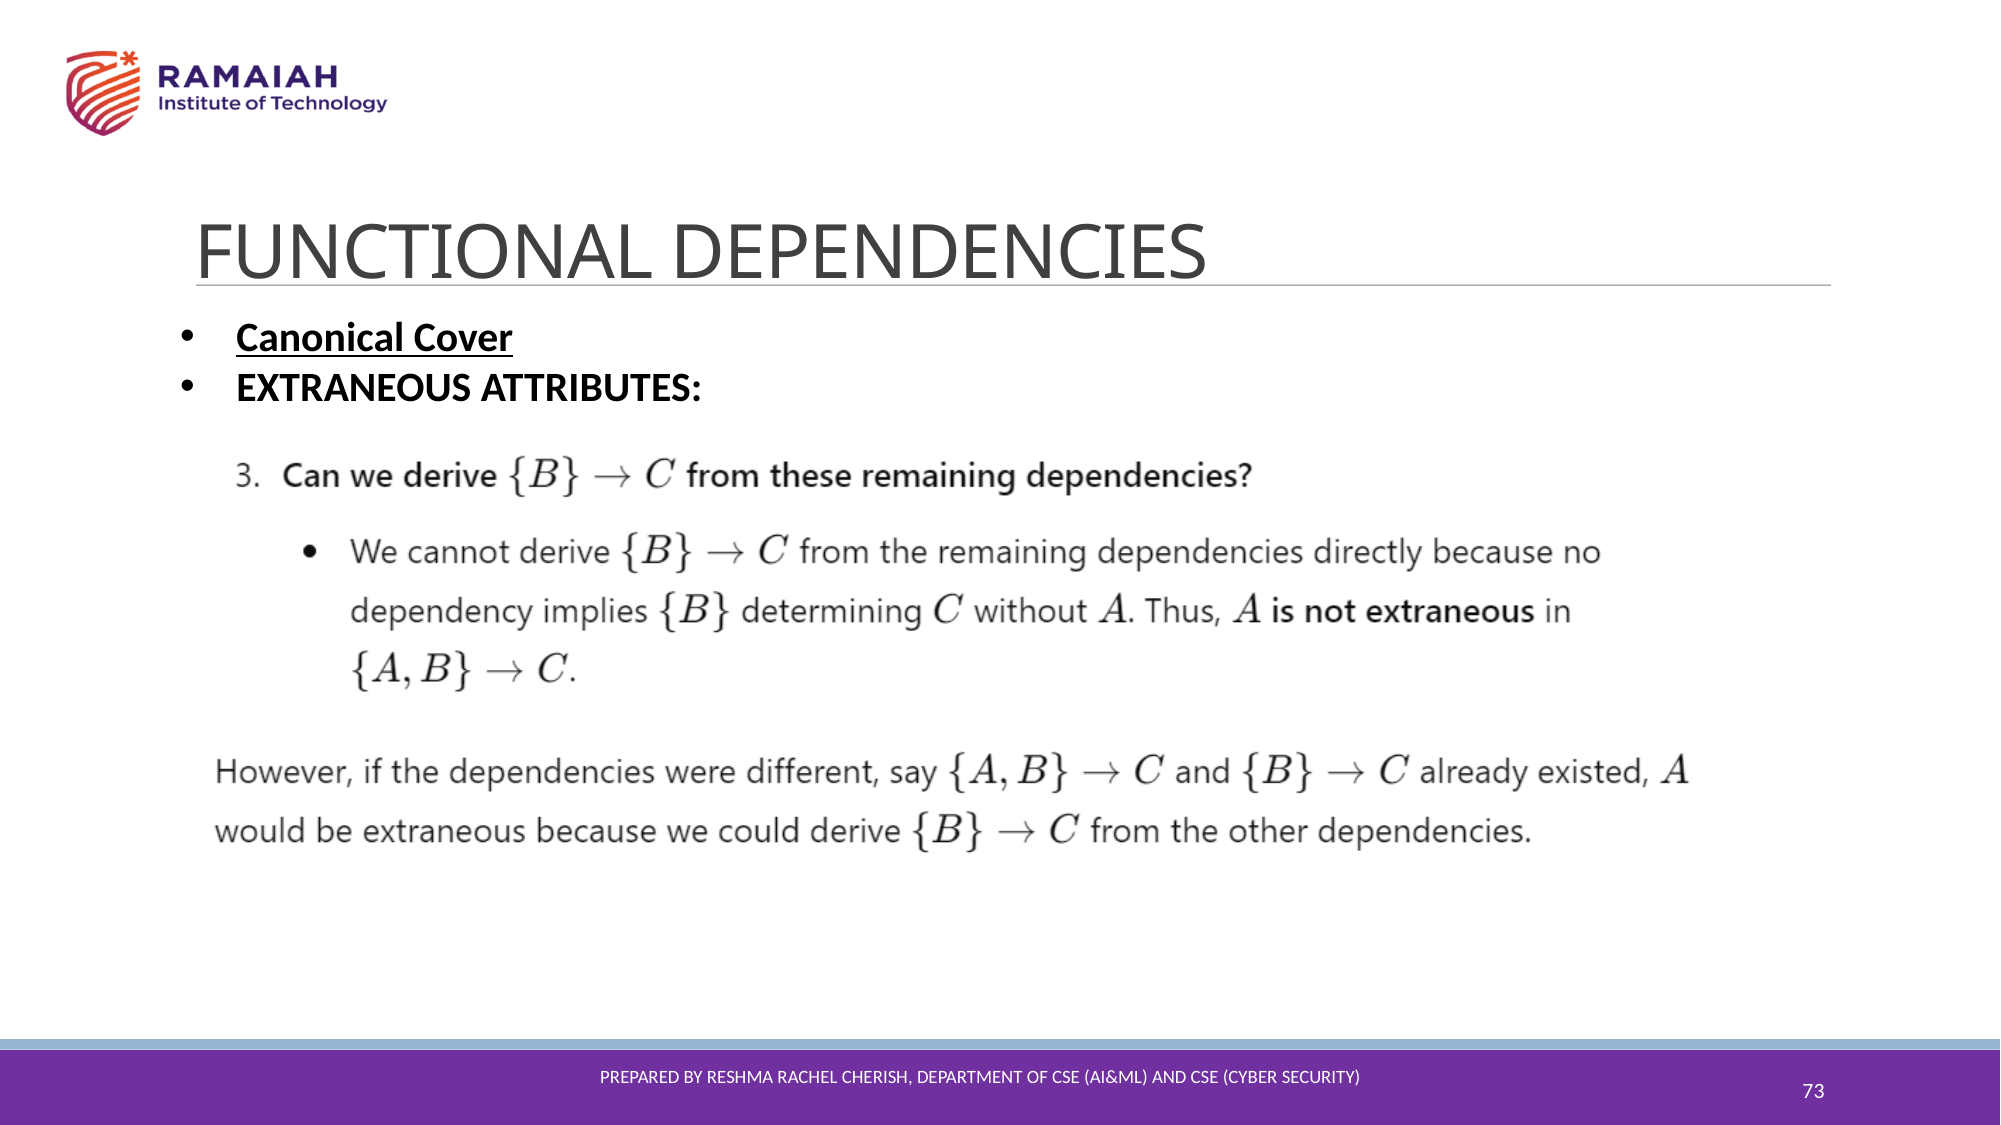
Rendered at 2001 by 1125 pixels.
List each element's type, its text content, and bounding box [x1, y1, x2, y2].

text_box Prepared By reshma Rachel cherish, Department of CSE (ai&ml) and CSE (Cyber security) [584, 1068, 1376, 1125]
text_box FUNCTIONAL DEPENDENCIES [180, 142, 1830, 302]
text_box 73 [1624, 1059, 1840, 1120]
picture [140, 441, 1732, 897]
picture [28, 5, 429, 166]
text_box Canonical Cover EXTRANEOUS ATTRIBUTES: [180, 302, 1964, 1015]
